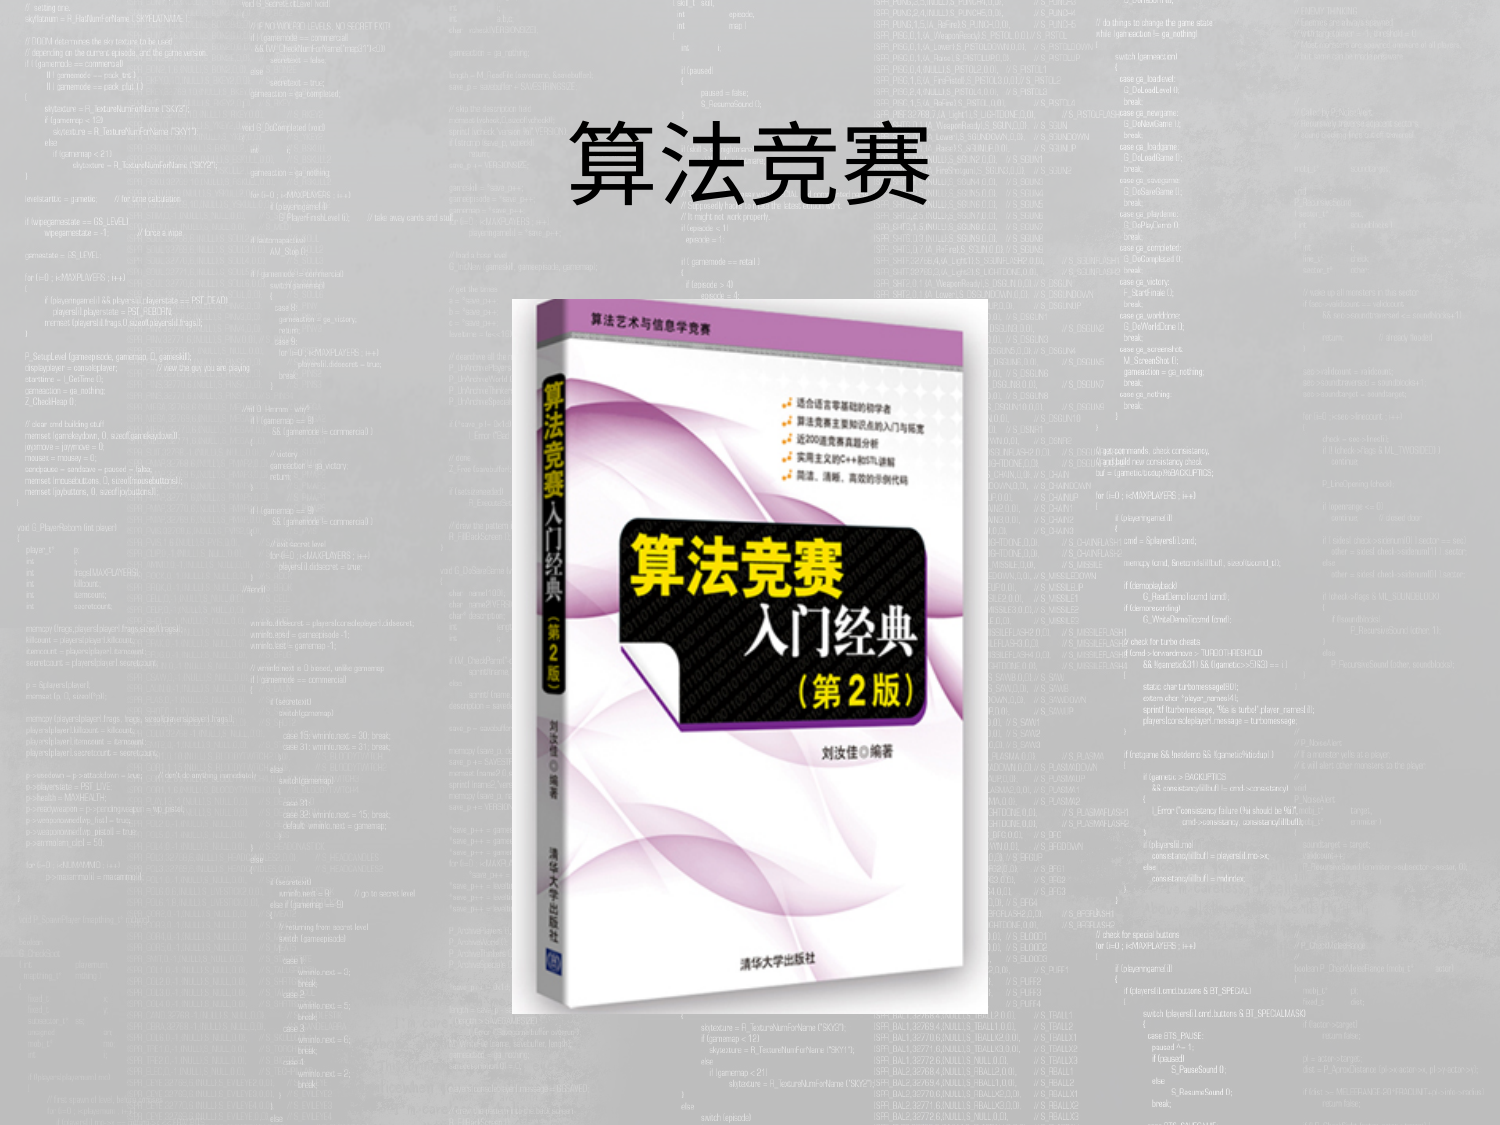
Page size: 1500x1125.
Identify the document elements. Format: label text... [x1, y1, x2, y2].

title 算法竞赛 [103, 59, 1397, 278]
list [511, 299, 988, 1014]
